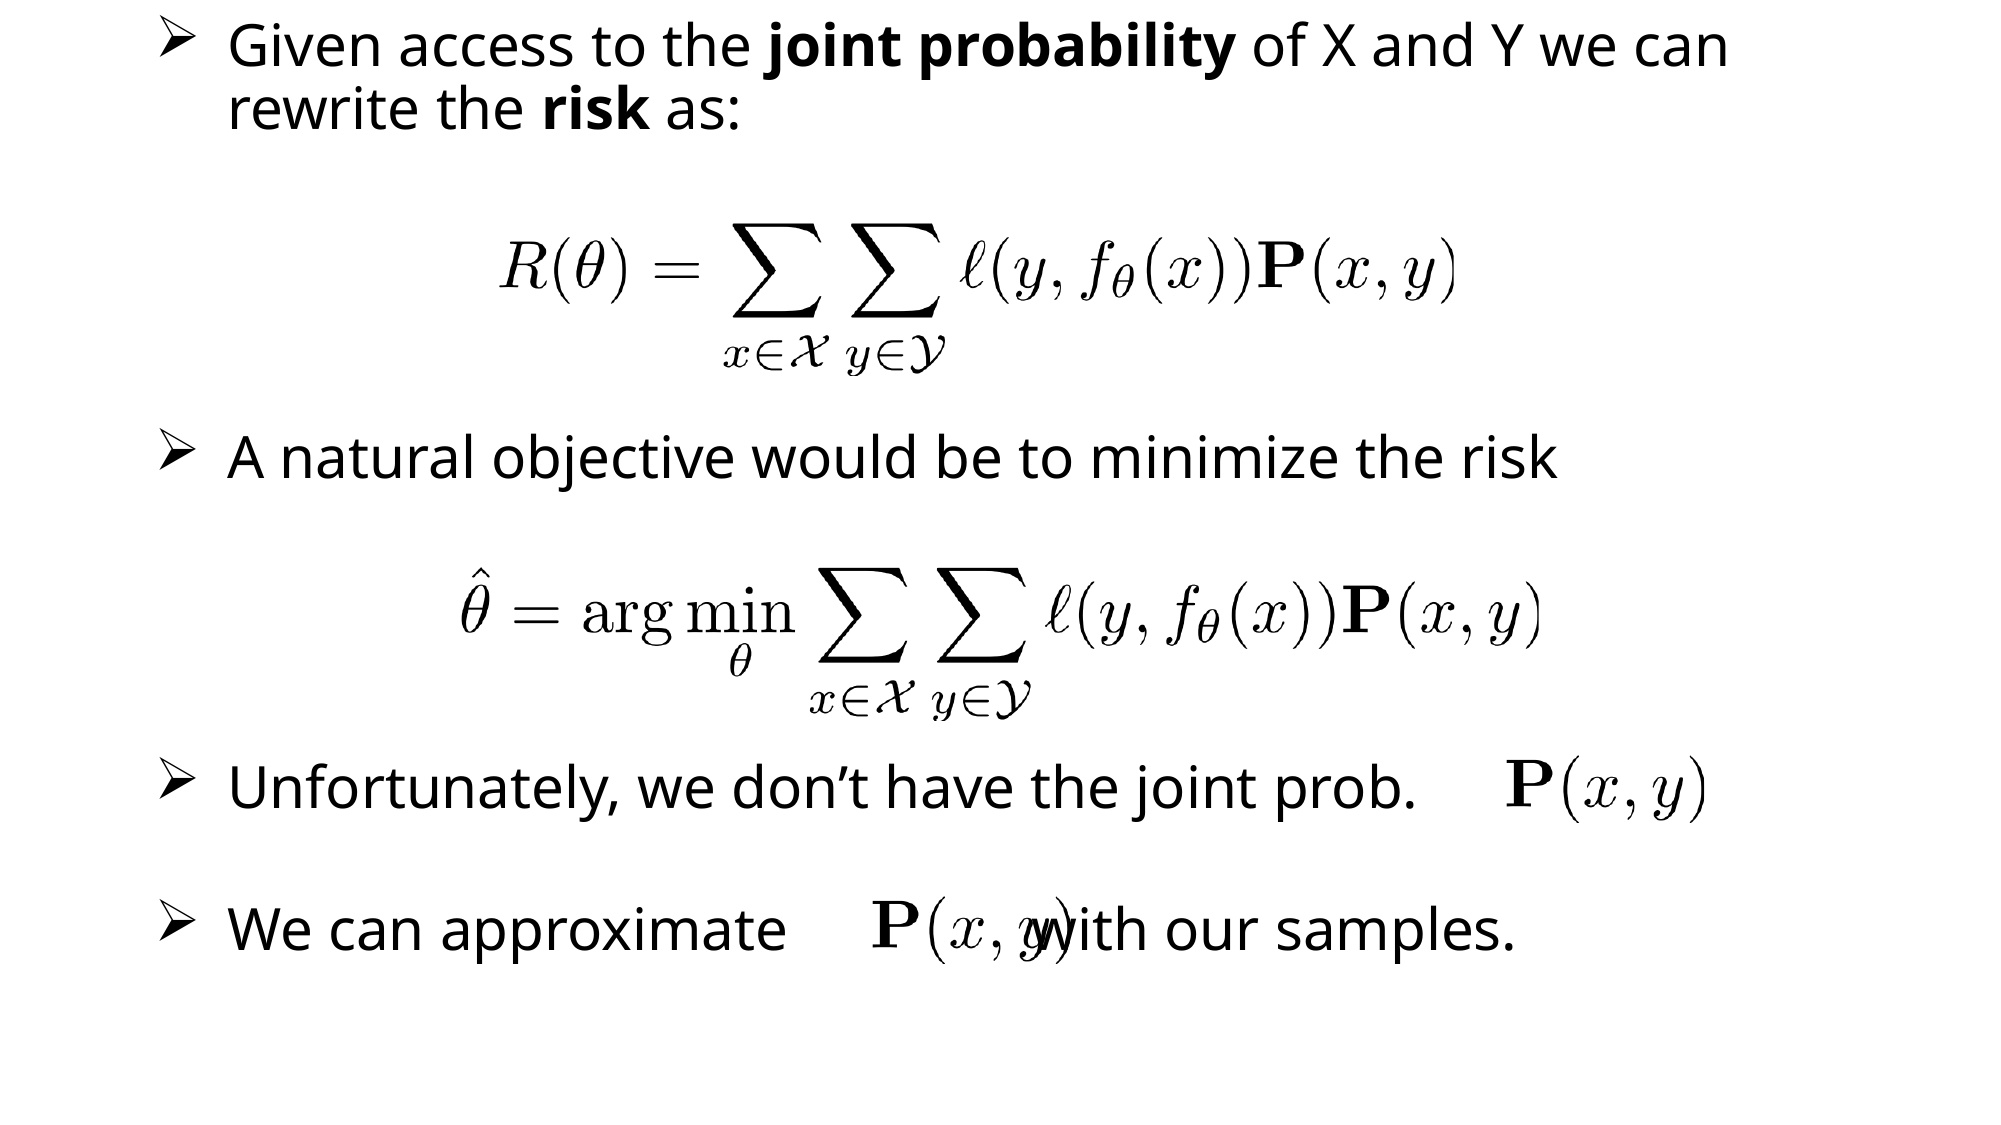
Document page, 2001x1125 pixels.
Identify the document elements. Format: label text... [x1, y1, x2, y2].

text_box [137, 892, 1978, 972]
picture [499, 223, 1454, 376]
text_box A natural objective would be to minimize the risk [137, 421, 1978, 500]
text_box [137, 750, 1978, 830]
list We can define the expected loss as: This is called the risk It is the risk associated with the choice of θ Given access to the joint probability of X and Y we can rewrite the risk as: [137, 0, 1863, 164]
picture [461, 566, 1539, 721]
